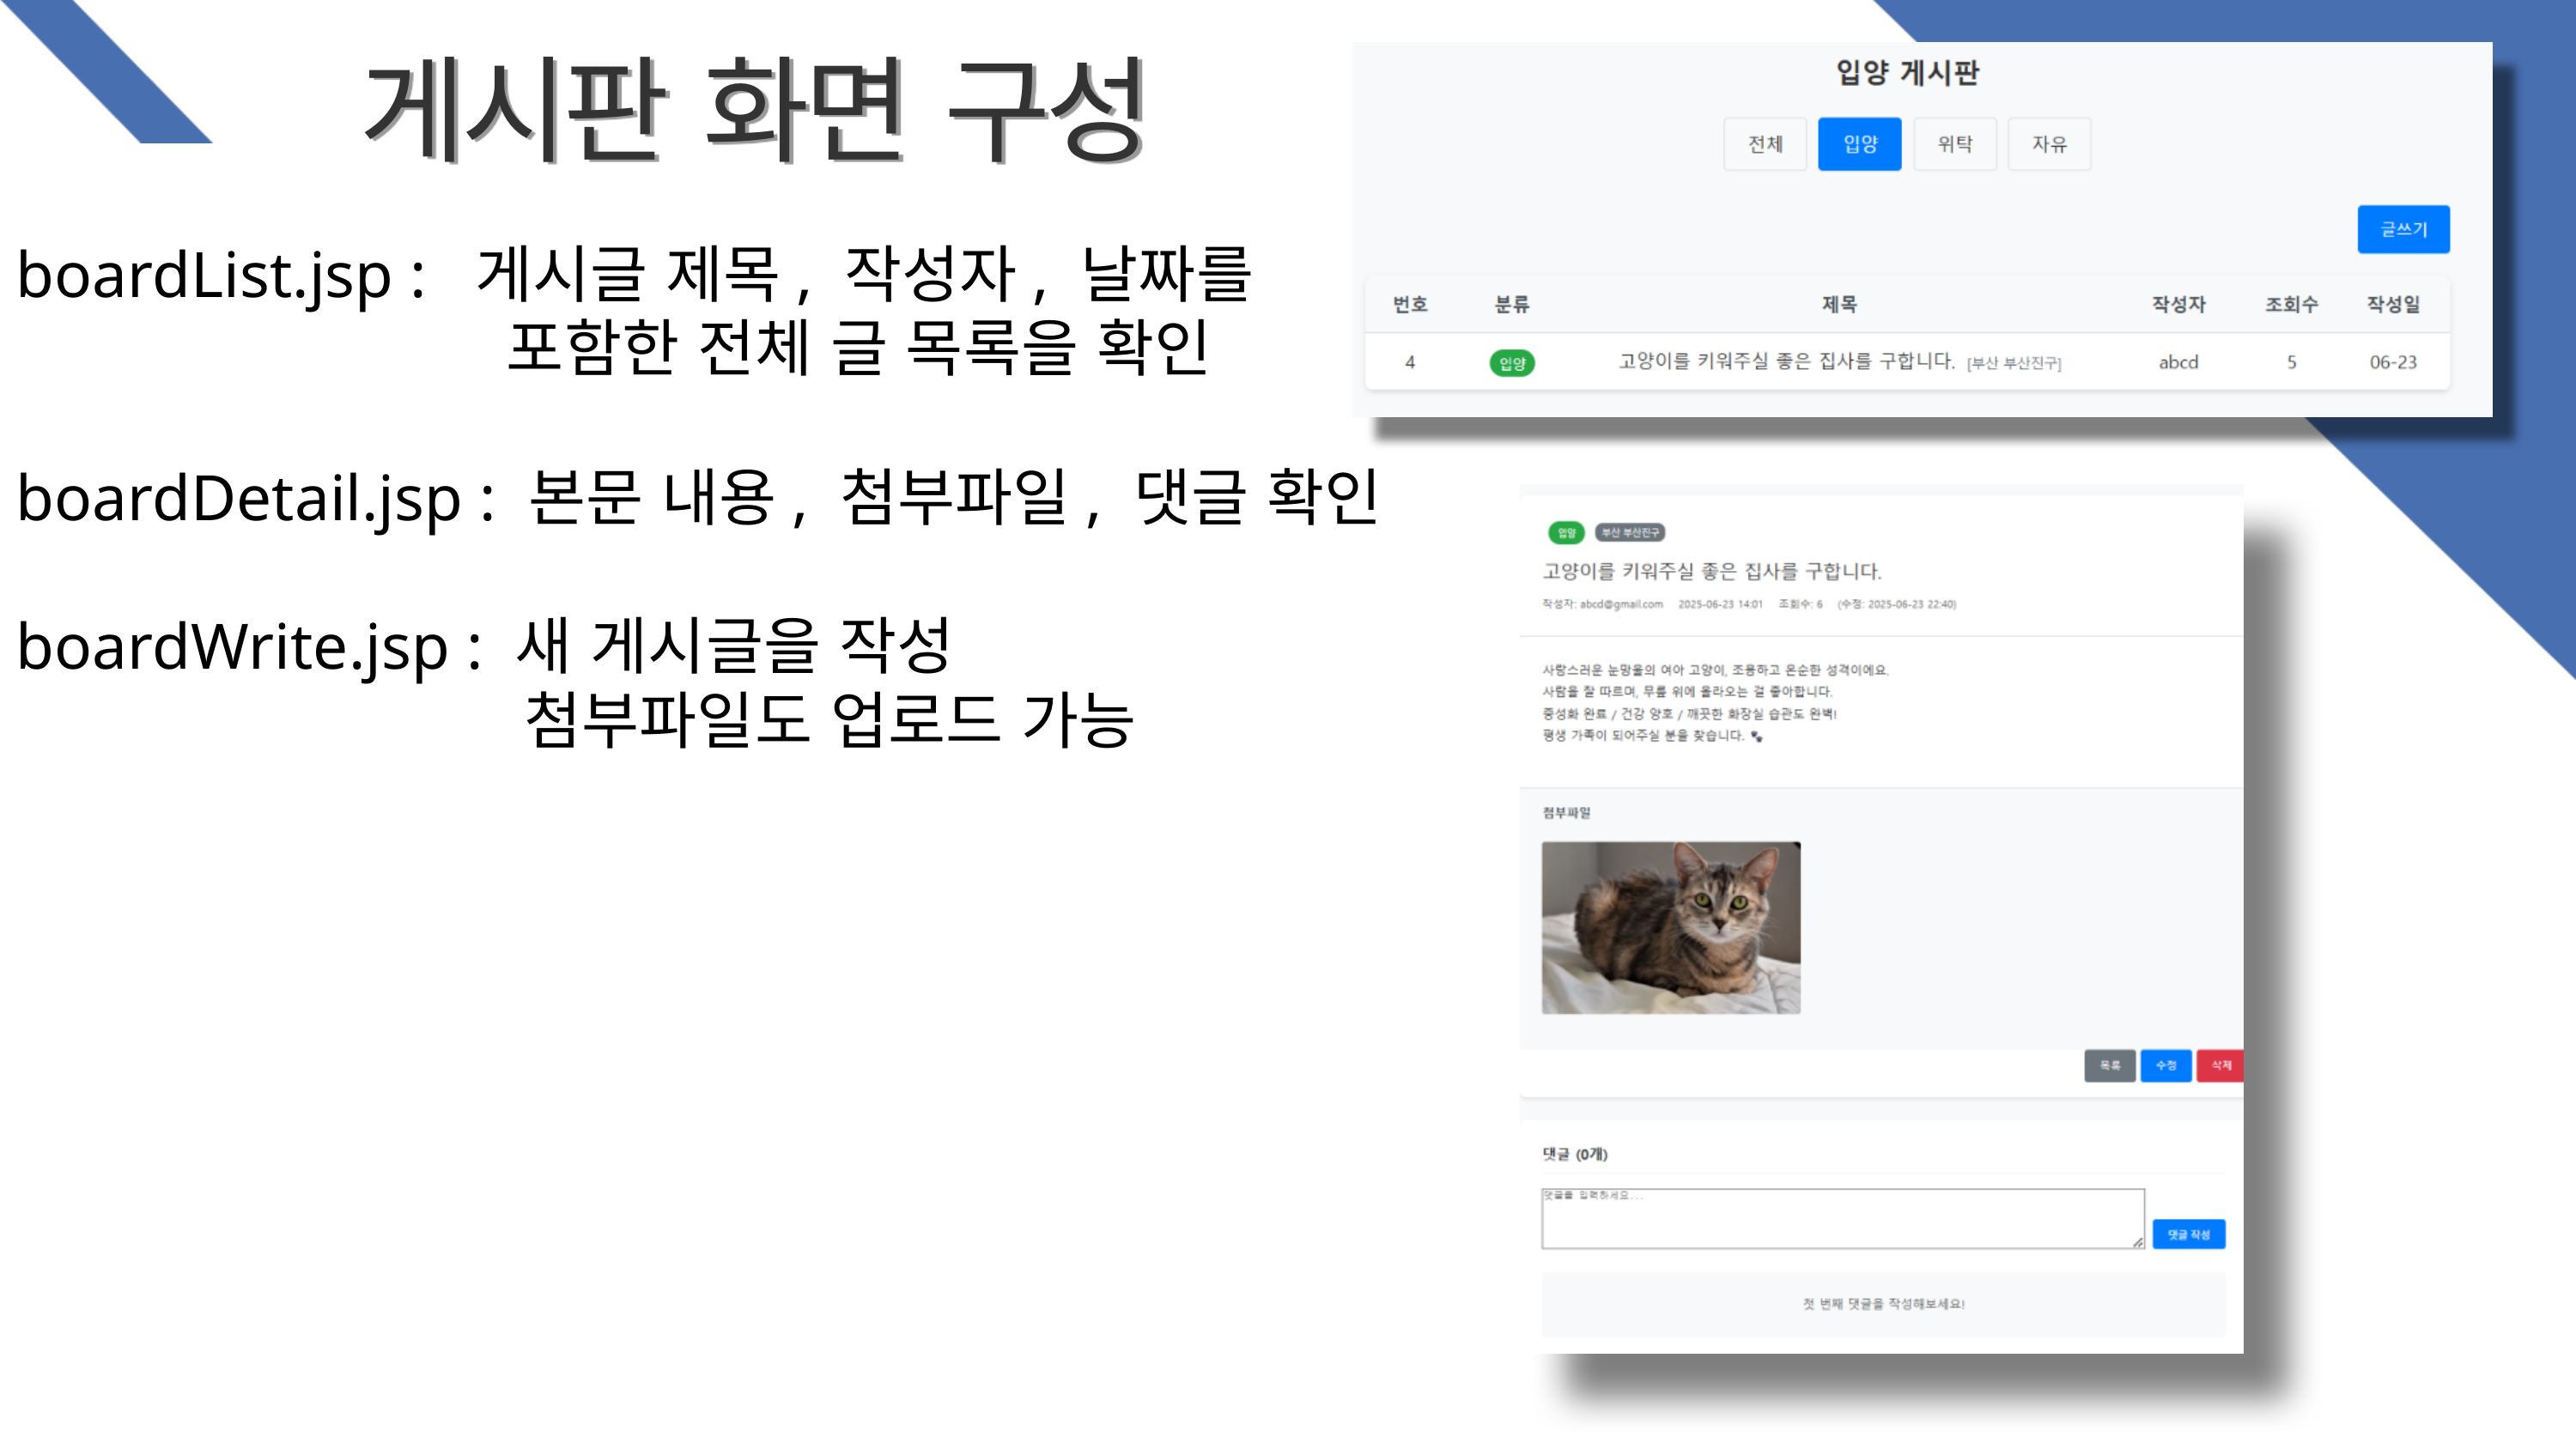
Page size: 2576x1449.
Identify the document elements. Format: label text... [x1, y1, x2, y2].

text_box boardList.jsp : 게시글 제목, 작성자, 날짜를 포함한 전체 글 목록을 확인 boardDetail.jsp : 본문 내용, 첨부파일, 댓글 확인 boardWrite.jsp : 새 게시글을 작성 첨부파일도 업로드 가능 [15, 238, 1589, 777]
picture [0, 0, 214, 143]
text_box 게시판 화면 구성 [359, 33, 1866, 197]
picture [1352, 0, 2576, 1355]
